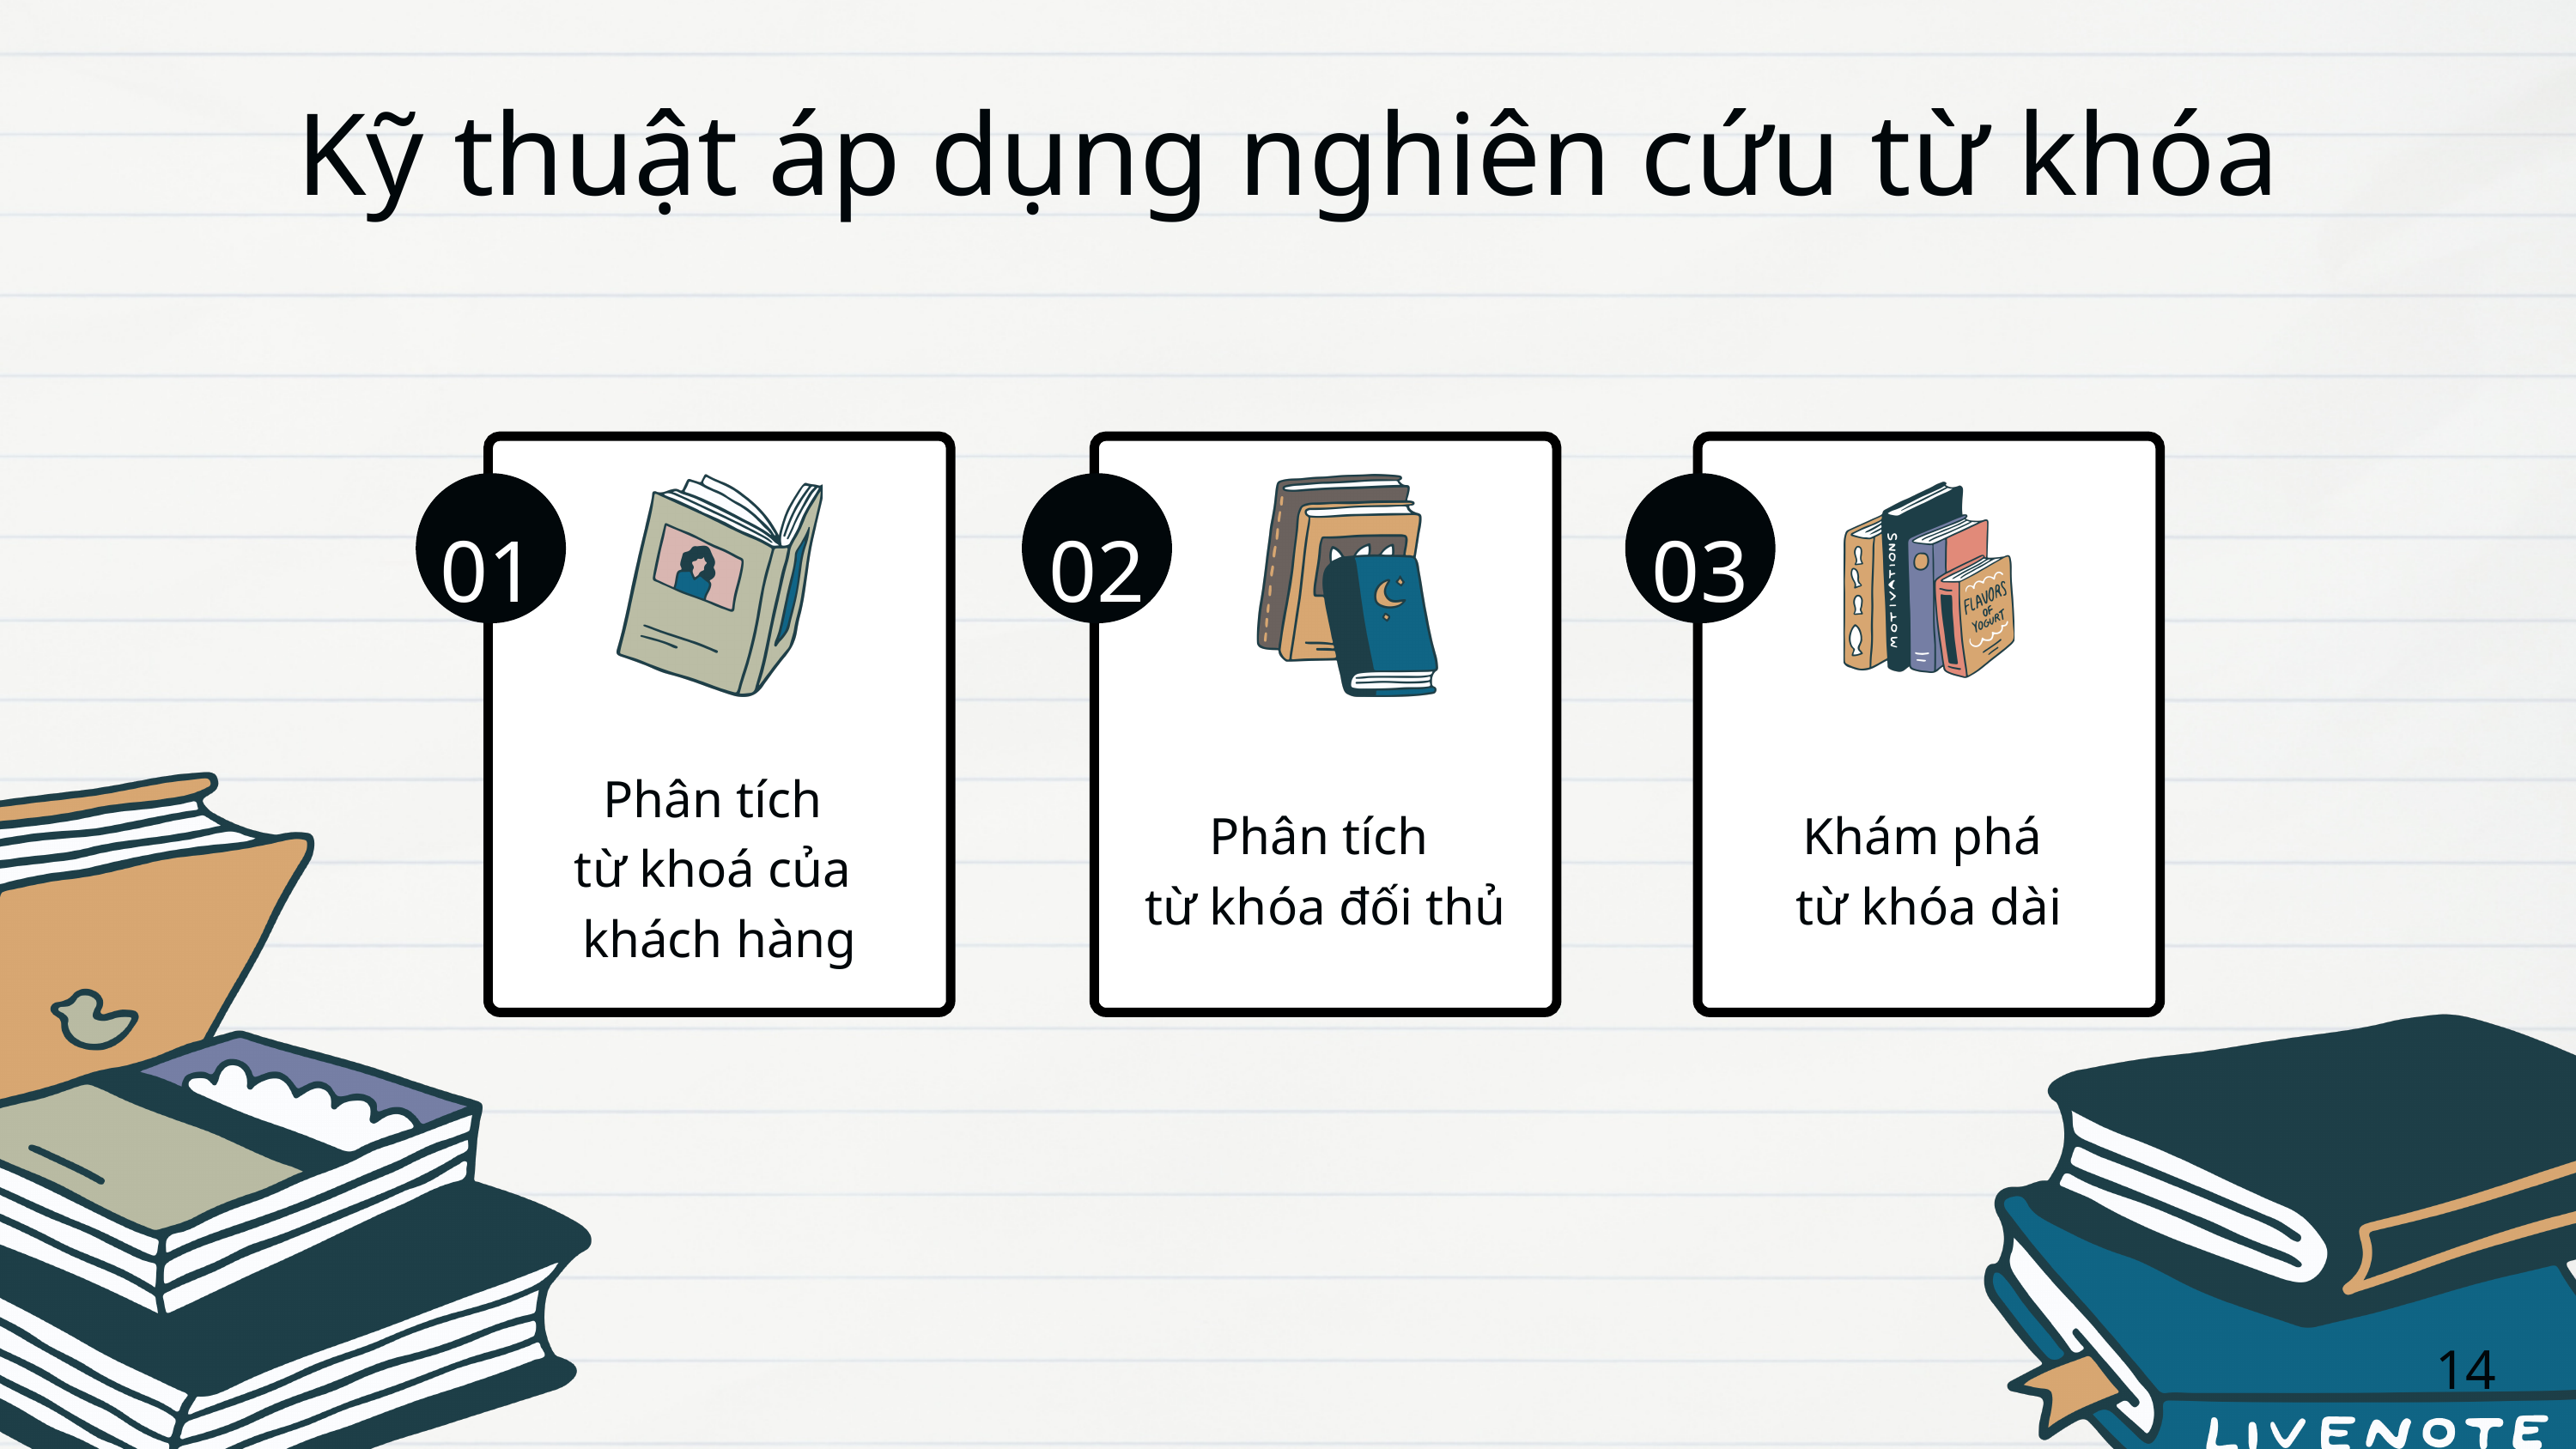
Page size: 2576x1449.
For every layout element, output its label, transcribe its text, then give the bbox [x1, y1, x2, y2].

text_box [415, 472, 567, 624]
text_box [0, 0, 2576, 1449]
text_box [1983, 1012, 2576, 1449]
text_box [488, 435, 951, 1013]
text_box Kỹ thuật áp dụng nghiên cứu từ khóa [219, 59, 2357, 218]
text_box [1697, 435, 2160, 1013]
text_box 14 [2404, 1325, 2528, 1401]
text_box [1094, 435, 1558, 1013]
text_box [0, 772, 593, 1449]
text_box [1625, 472, 1776, 624]
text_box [1021, 472, 1173, 624]
